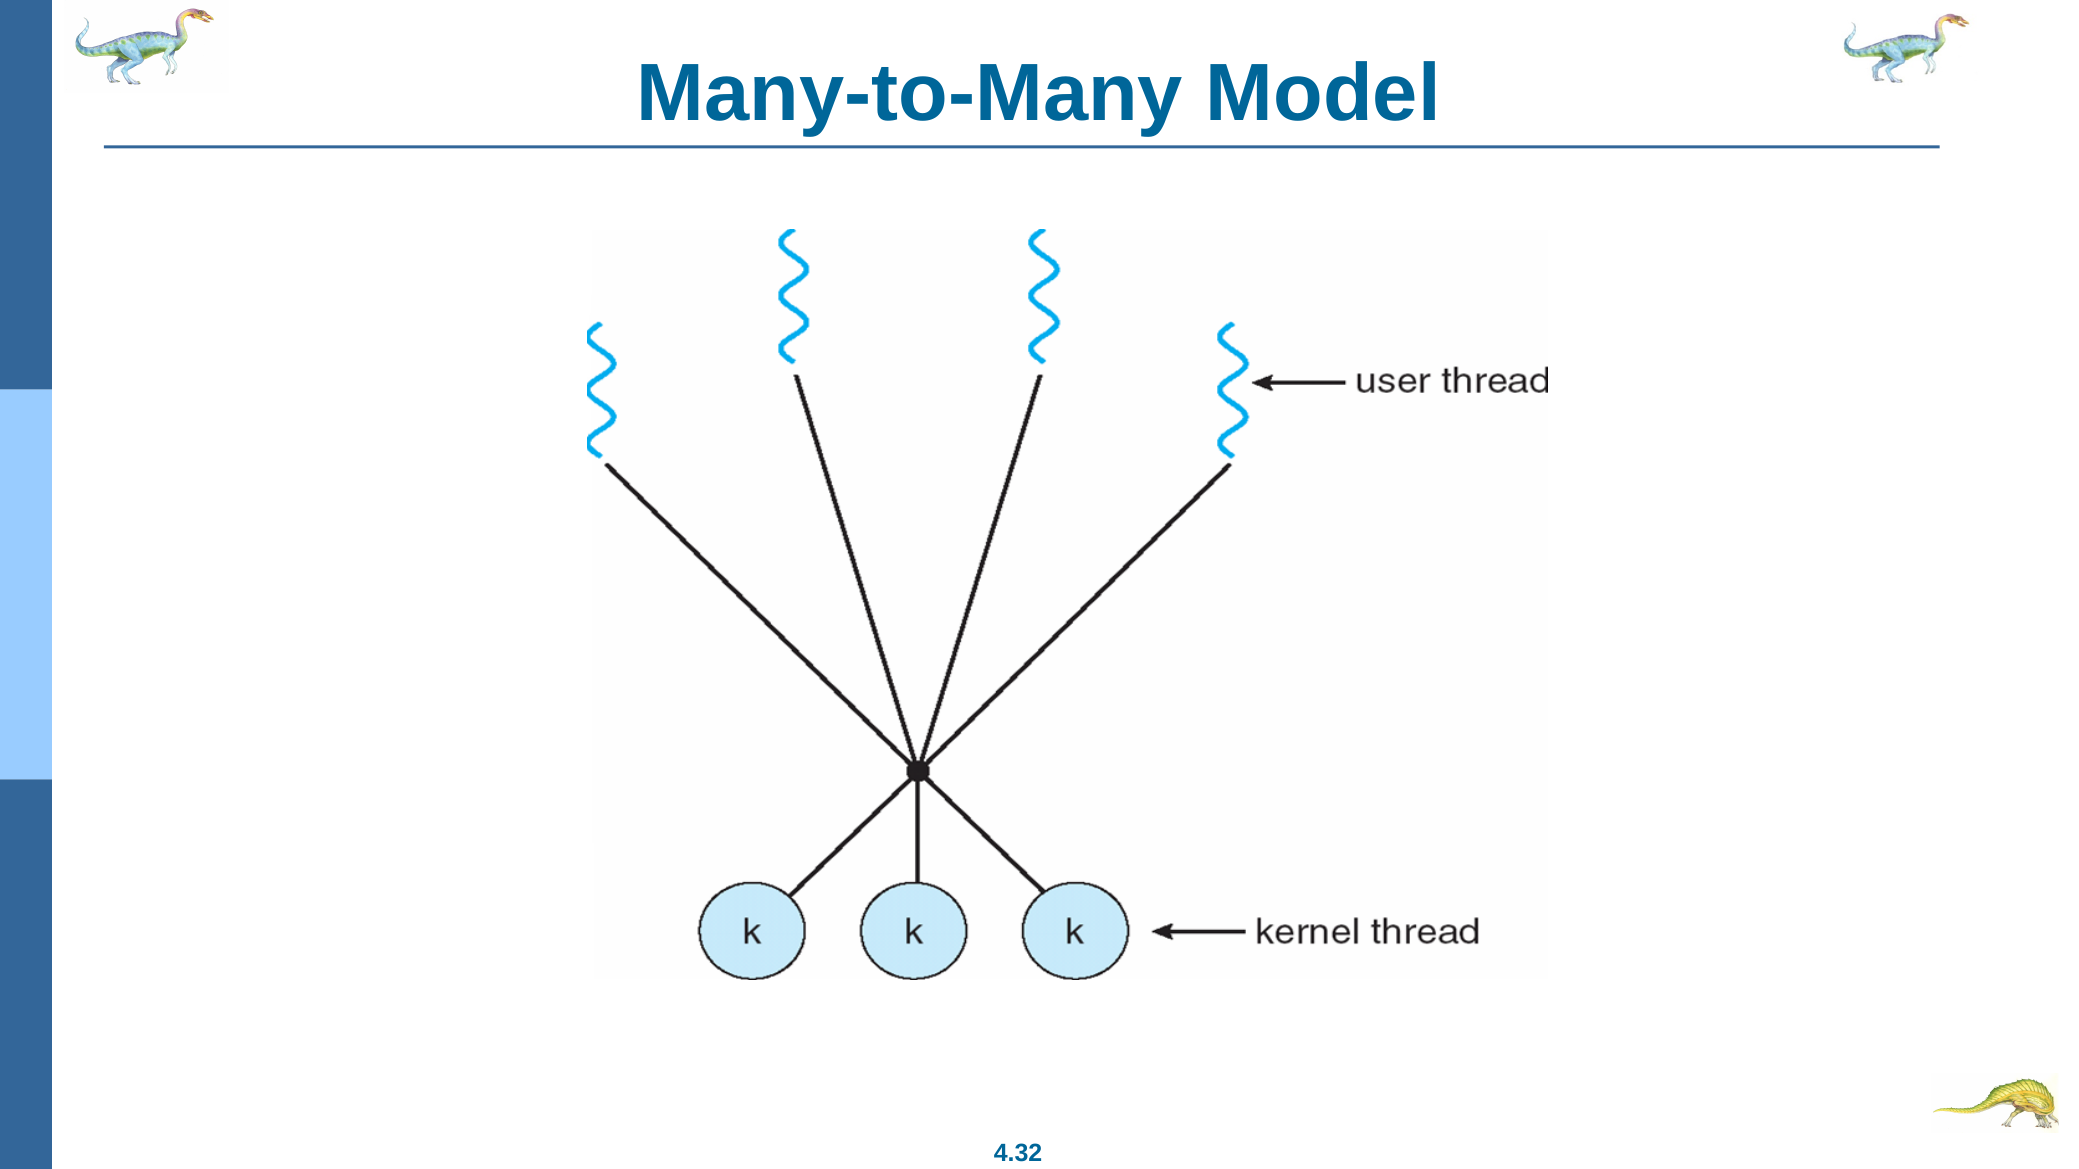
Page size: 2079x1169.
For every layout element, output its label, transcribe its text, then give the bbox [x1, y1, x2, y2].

picture [587, 344, 611, 382]
picture [64, 0, 229, 93]
picture [1931, 1073, 2059, 1133]
picture [587, 228, 1548, 980]
picture [587, 397, 610, 436]
picture [1837, 12, 1988, 94]
title Many-to-Many Model [103, 47, 1975, 146]
